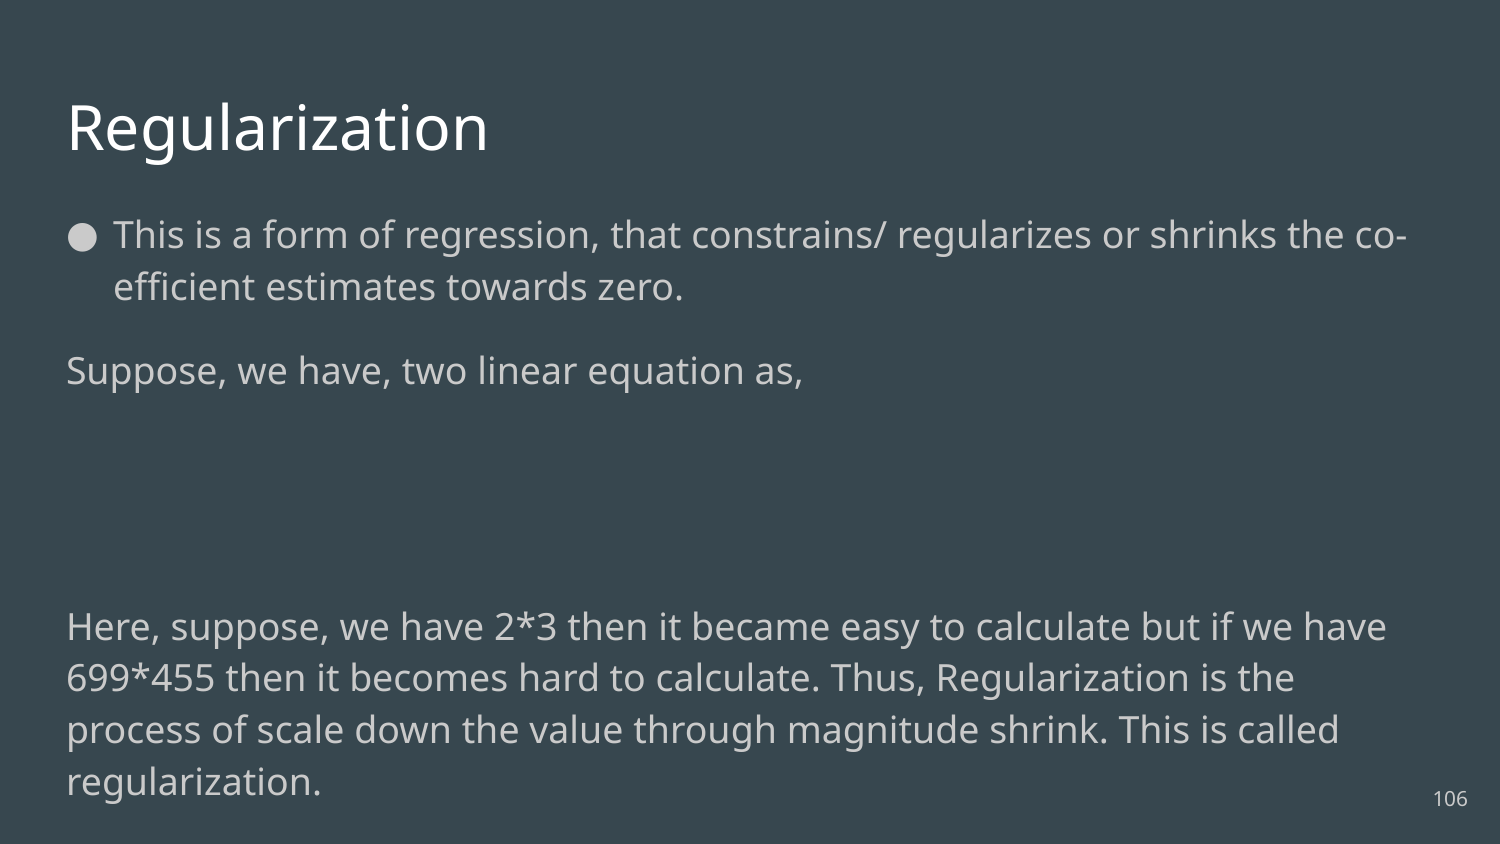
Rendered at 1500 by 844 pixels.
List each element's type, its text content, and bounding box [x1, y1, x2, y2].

title Regularization [51, 72, 1449, 167]
slide_number 106 [1392, 767, 1483, 833]
